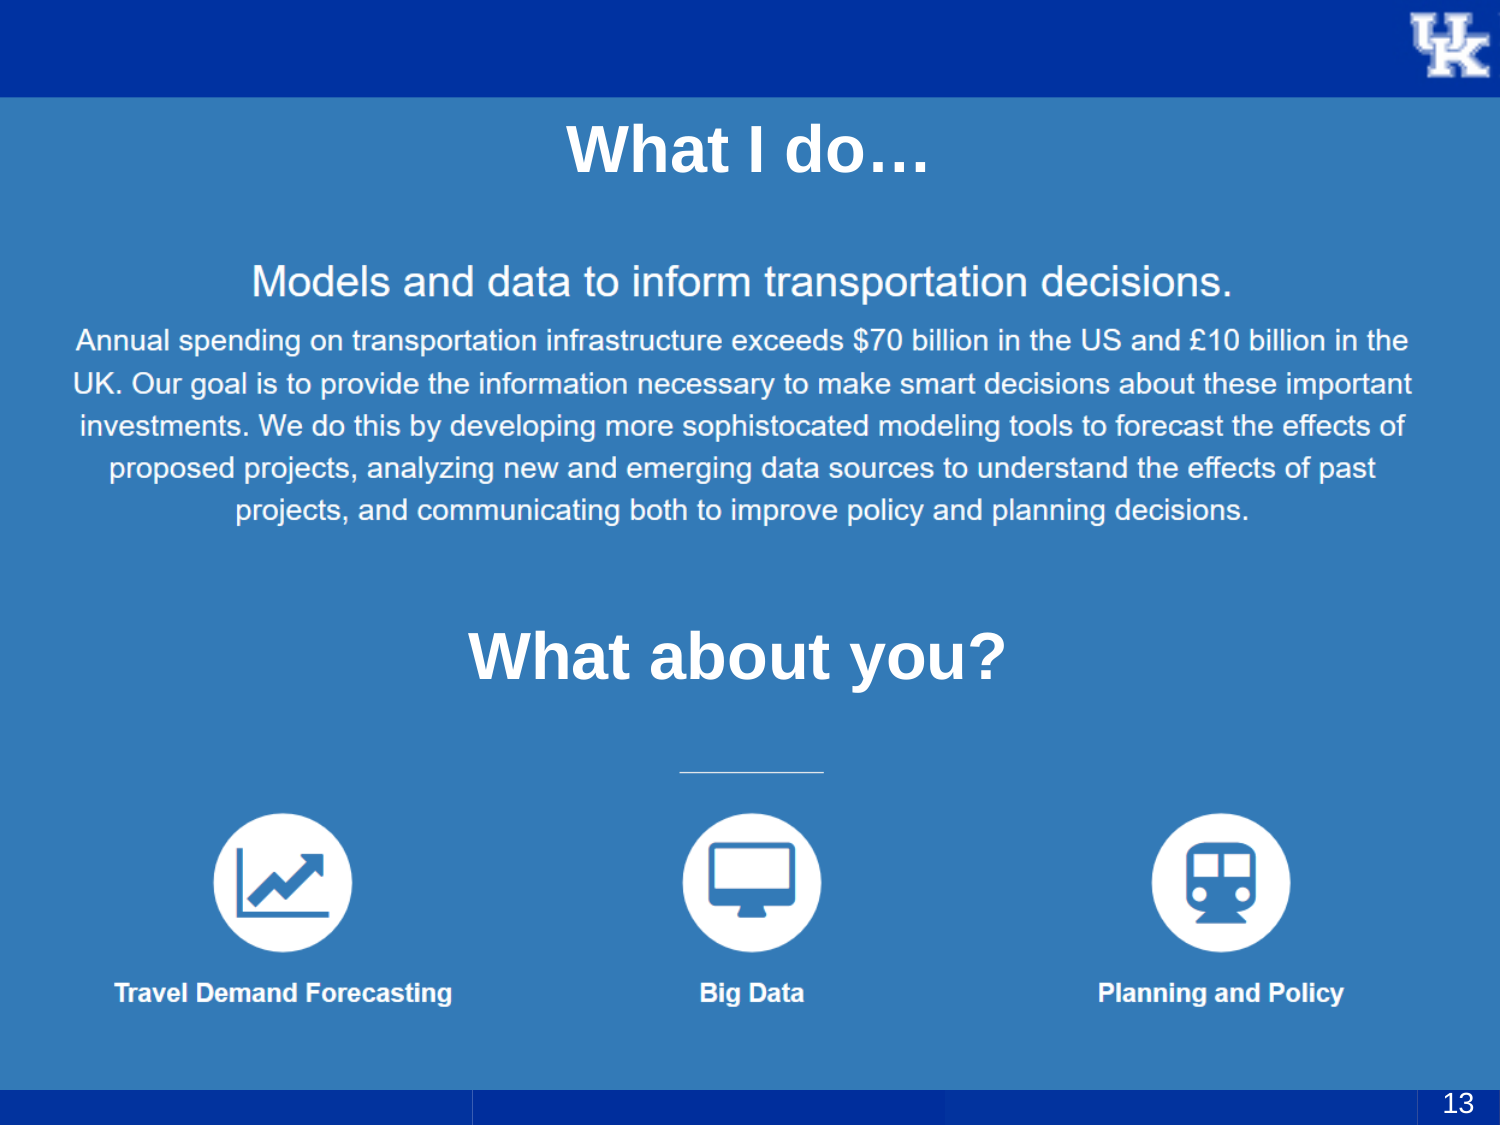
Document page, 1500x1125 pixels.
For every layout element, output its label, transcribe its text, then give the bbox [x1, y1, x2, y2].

picture [0, 193, 1500, 1090]
slide_number 13 [1417, 1097, 1500, 1125]
title What I do… [0, 97, 1500, 192]
picture [0, 0, 1500, 97]
